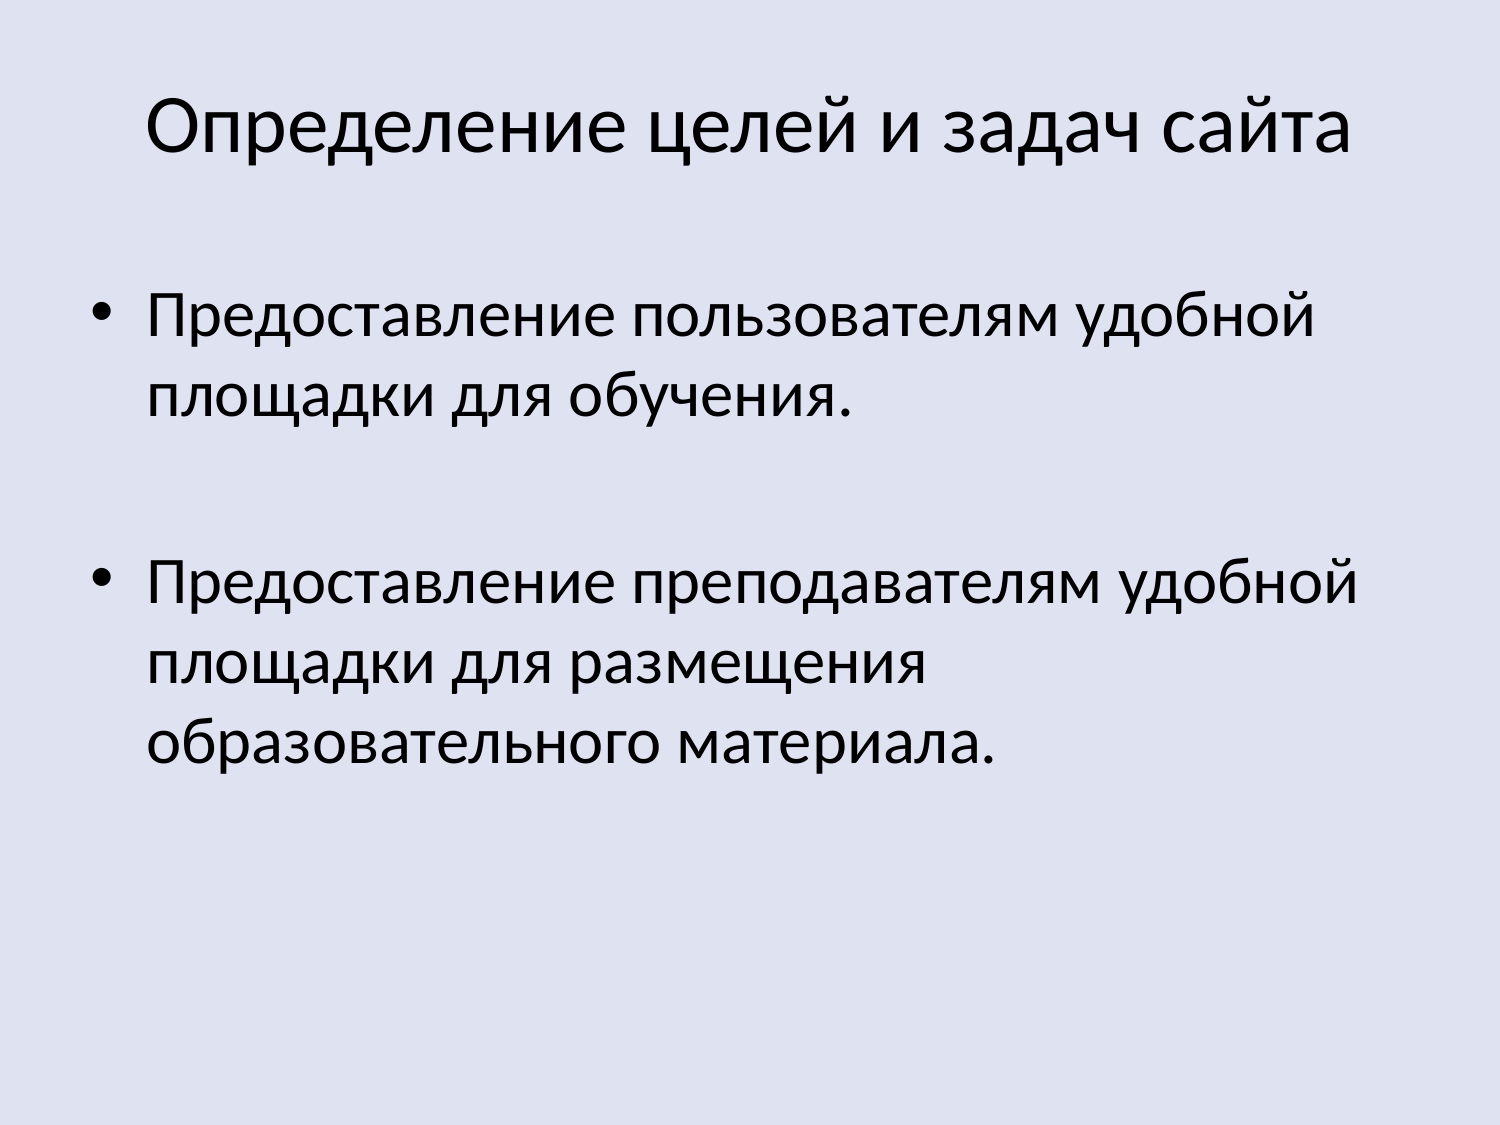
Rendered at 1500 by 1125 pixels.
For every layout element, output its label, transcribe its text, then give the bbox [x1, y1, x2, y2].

list Предоставление пользователям удобной площадки для обучения. Предоставление преподавателям удобной площадки для размещения образовательного материала. [75, 262, 1425, 1005]
title Определение целей и задач сайта [75, 45, 1425, 233]
